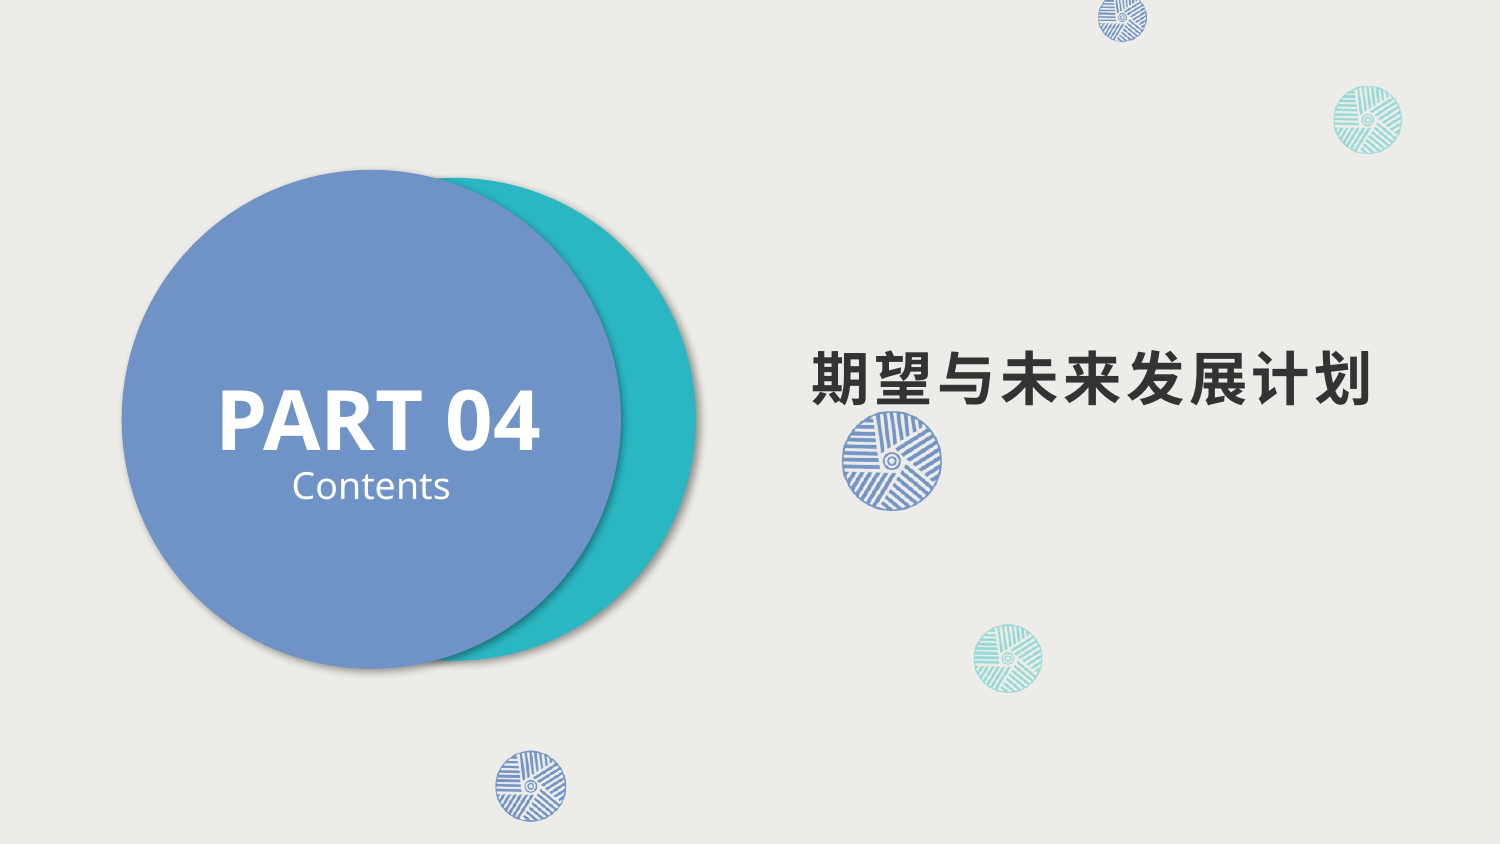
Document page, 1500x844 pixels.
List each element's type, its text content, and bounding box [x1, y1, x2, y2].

picture [44, 0, 1458, 844]
text_box 期望与未来发展计划 [1222, 301, 1419, 418]
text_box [121, 169, 621, 669]
